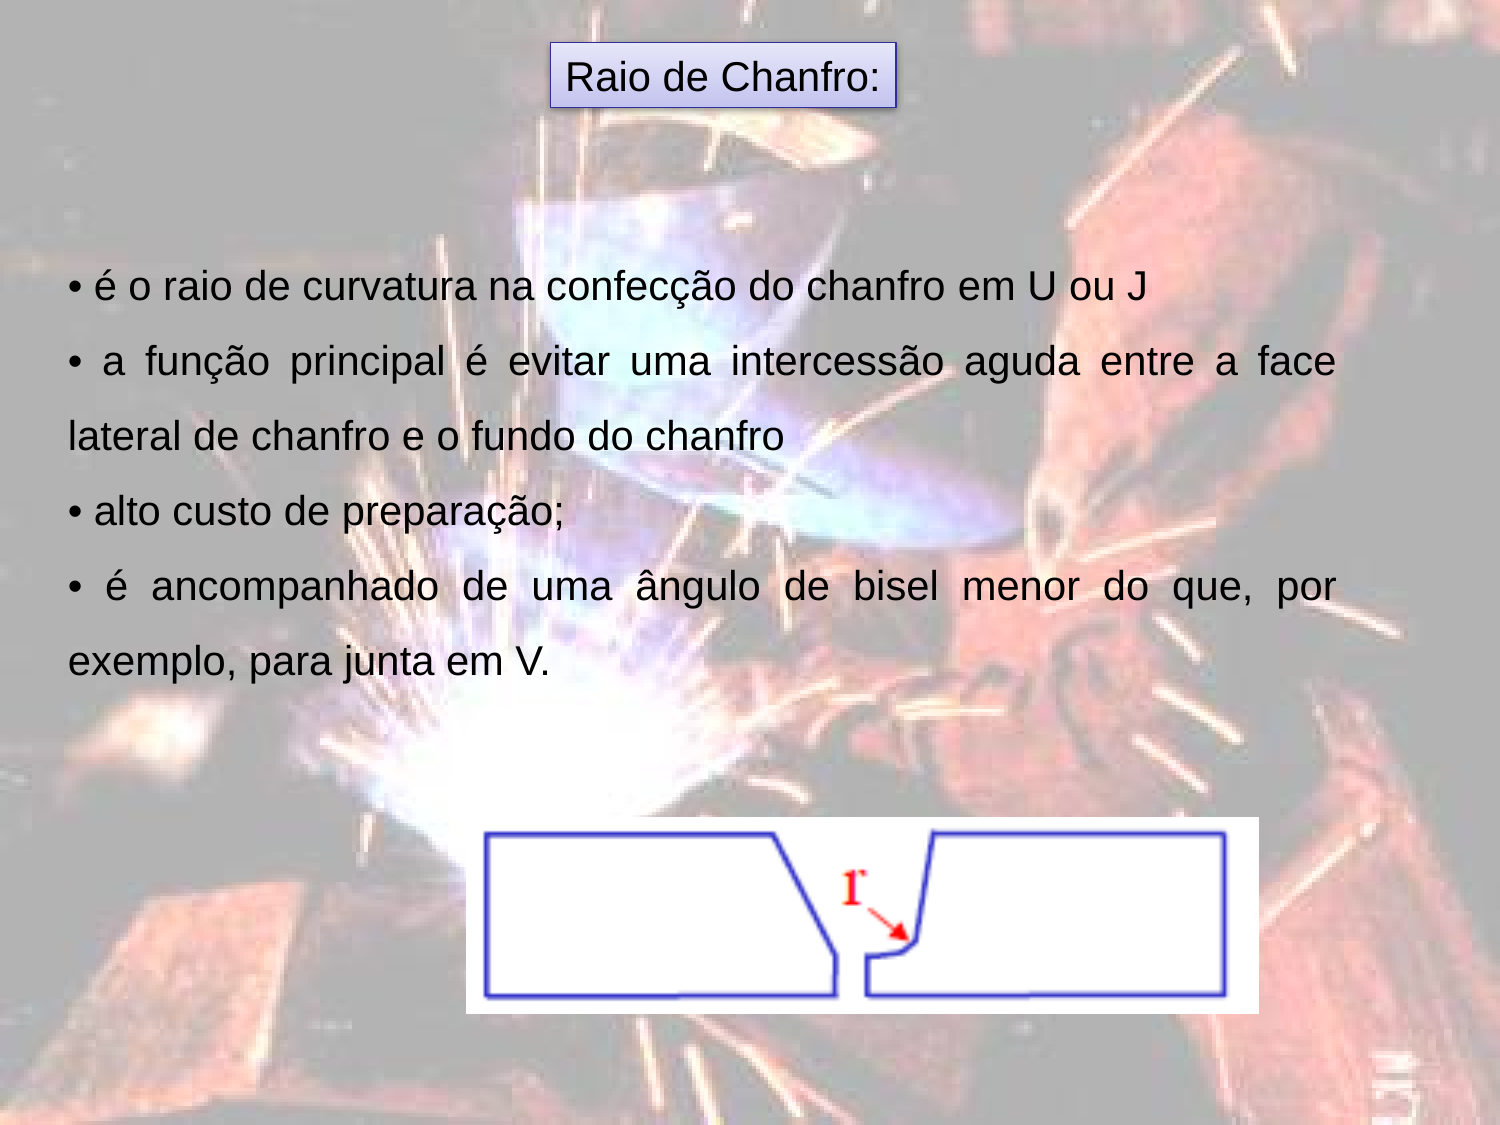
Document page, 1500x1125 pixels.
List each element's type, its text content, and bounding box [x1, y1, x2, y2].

picture [0, 0, 1500, 1125]
text_box • é o raio de curvatura na confecção do chanfro em U ou J • a função principal é evitar uma intercessão aguda entre a face lateral de chanfro e o fundo do chanfro • alto custo de preparação; • é ancompanhado de uma ângulo de bisel menor do que, por exemplo, para junta em V. [53, 226, 1353, 692]
text_box Raio de Chanfro: [550, 42, 897, 108]
